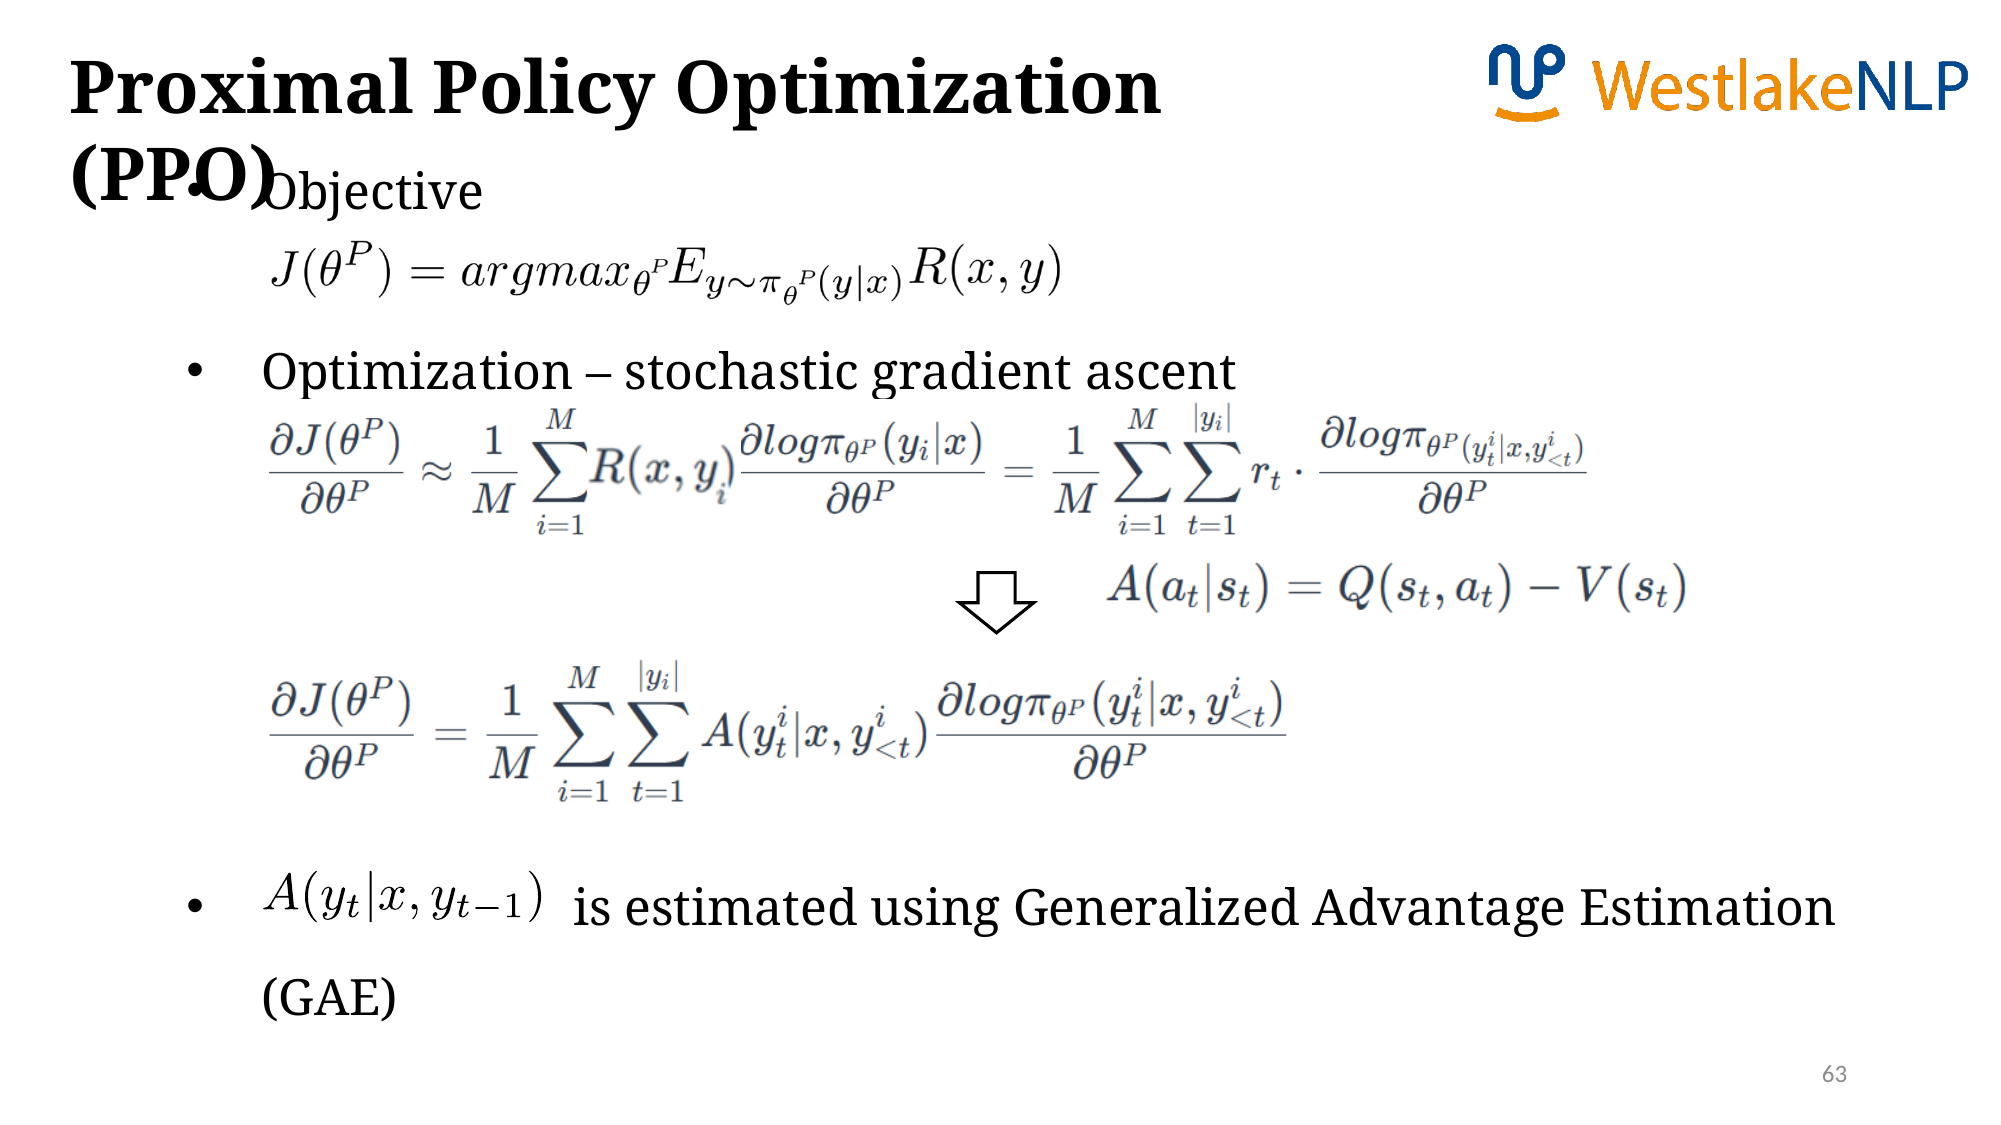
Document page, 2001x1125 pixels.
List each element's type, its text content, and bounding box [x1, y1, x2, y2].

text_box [263, 870, 542, 923]
text_box Proximal Policy Optimization (PPO) [55, 32, 1341, 223]
text_box Objective Optimization – stochastic gradient ascent [171, 122, 1803, 408]
text_box [956, 571, 1037, 635]
picture [262, 656, 1294, 808]
picture [262, 399, 1594, 544]
text_box is estimated using Generalized Advantage Estimation (GAE) [171, 838, 1917, 1034]
picture [1459, 0, 2000, 170]
picture [269, 236, 1064, 308]
picture [1102, 555, 1693, 621]
slide_number 63 [1412, 1042, 1863, 1103]
